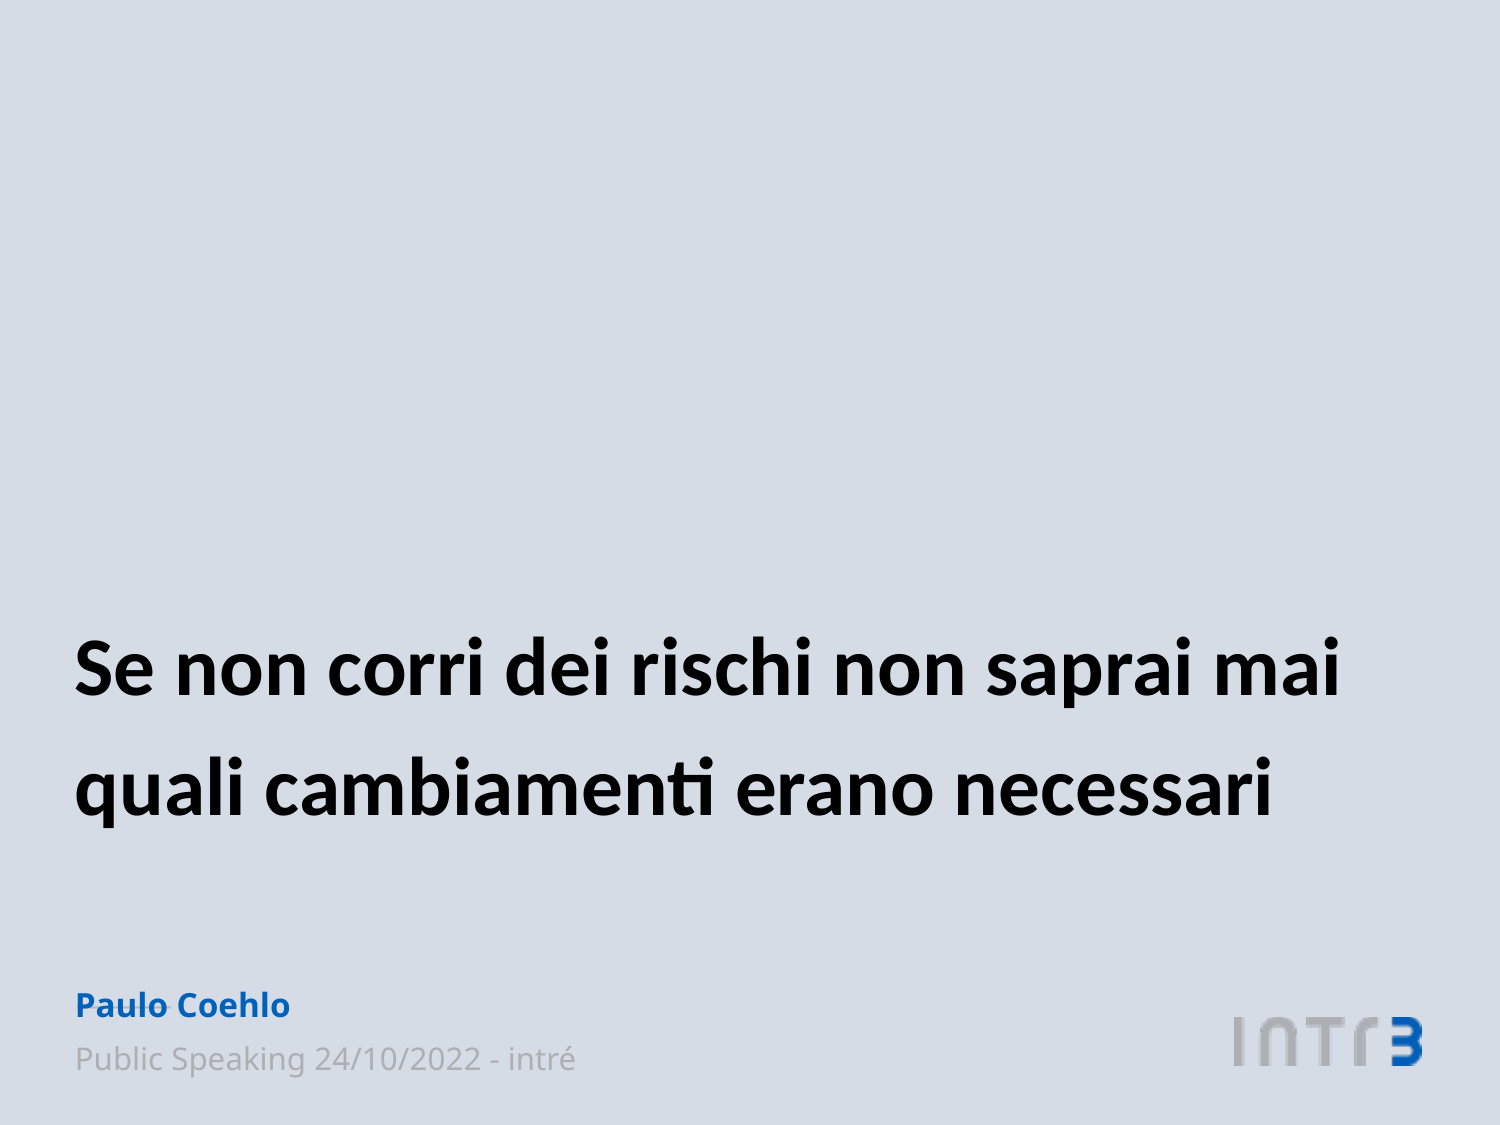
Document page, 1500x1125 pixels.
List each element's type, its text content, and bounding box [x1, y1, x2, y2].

footer Public Speaking 24/10/2022 - intré [60, 1031, 1165, 1083]
list Se non corri dei rischi non saprai mai quali cambiamenti erano necessari [60, 585, 1375, 852]
picture [1234, 1017, 1422, 1066]
text_box Paulo Coehlo [60, 968, 379, 1020]
